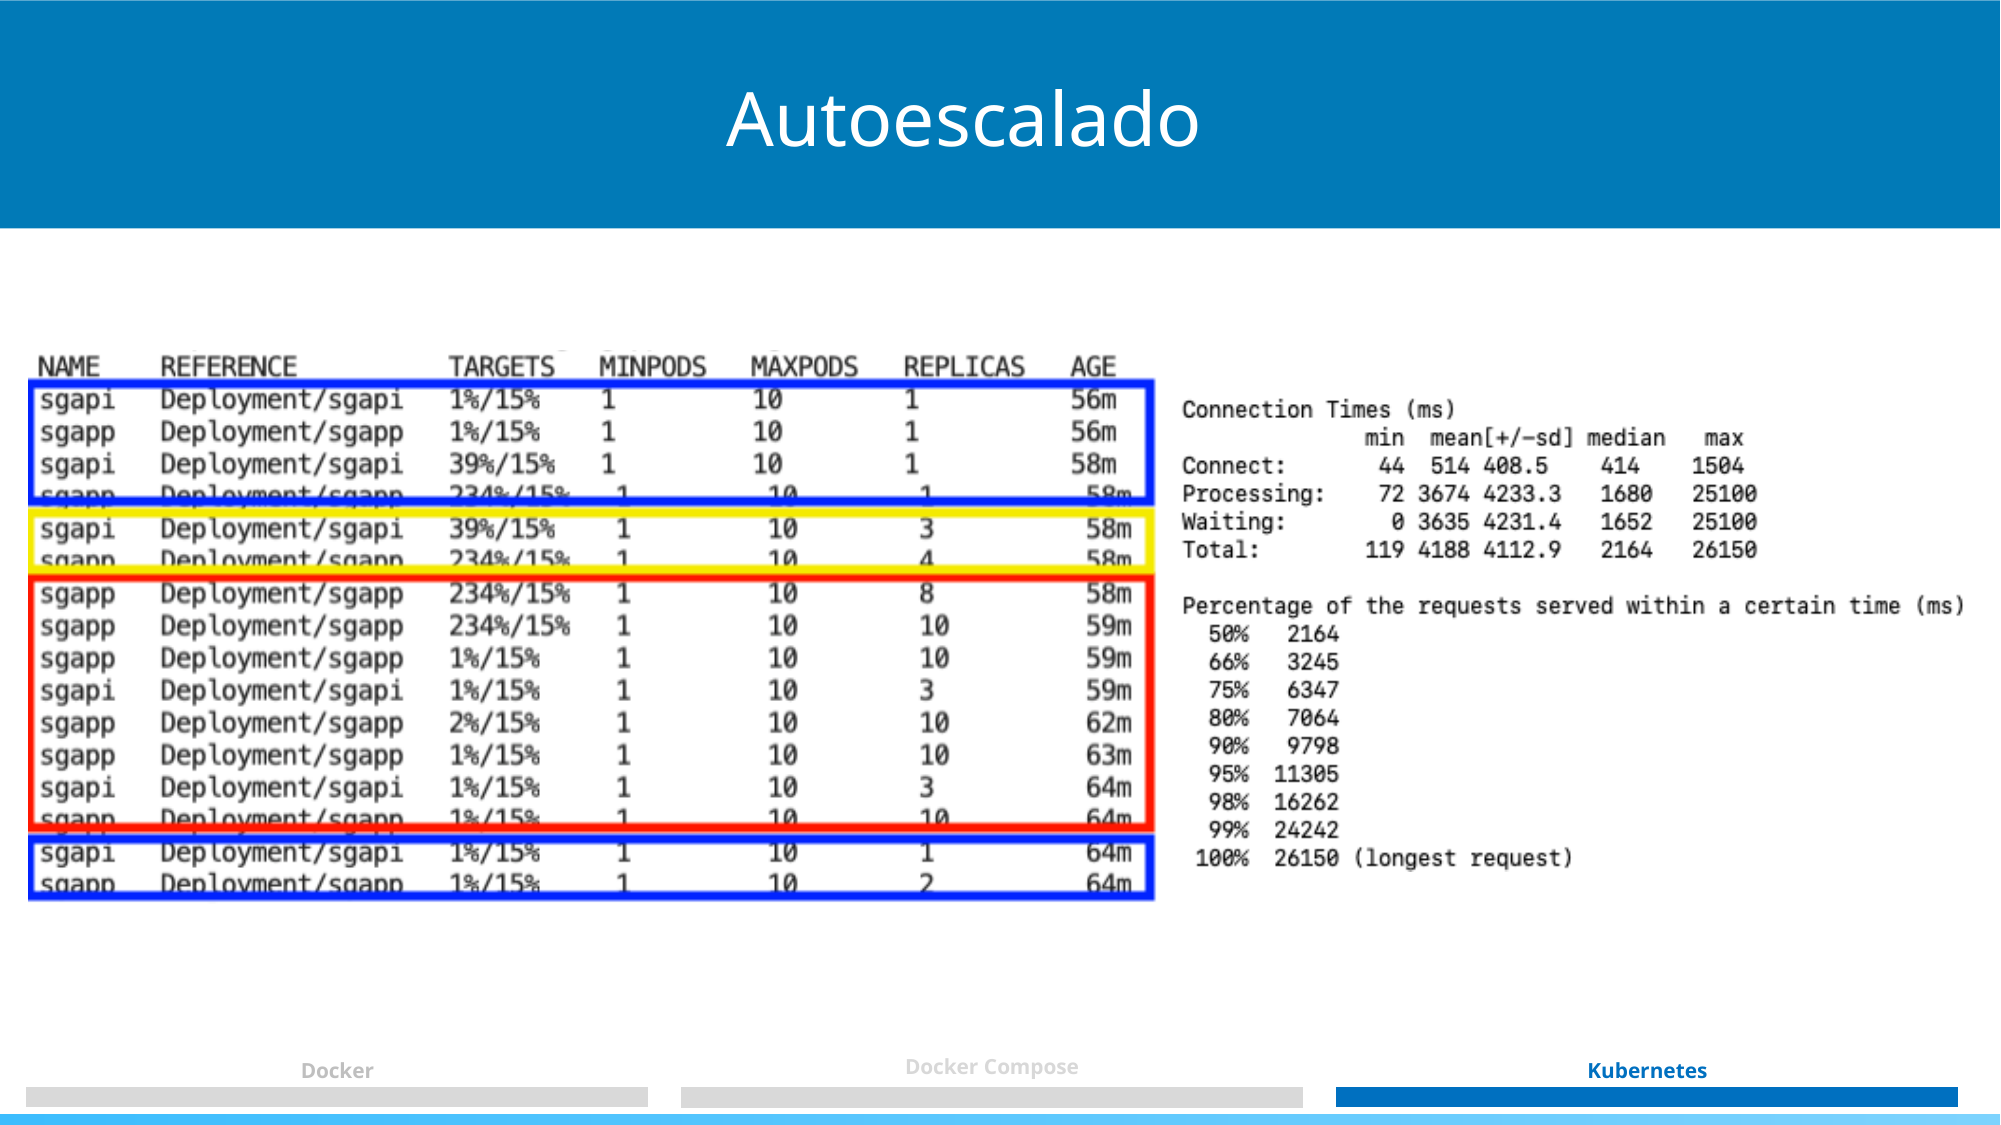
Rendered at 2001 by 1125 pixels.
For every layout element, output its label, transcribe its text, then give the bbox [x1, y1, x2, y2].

text_box [681, 1087, 1303, 1108]
list Autoescalado [0, 70, 1929, 171]
text_box [0, 0, 2000, 229]
text_box [0, 1113, 2000, 1125]
text_box Docker Compose [682, 1046, 1303, 1087]
text_box Docker [28, 1049, 647, 1090]
text_box Kubernetes [1337, 1049, 1958, 1087]
picture [28, 350, 1158, 904]
text_box [1336, 1087, 1958, 1107]
text_box [26, 1087, 648, 1107]
picture [1177, 390, 1972, 872]
